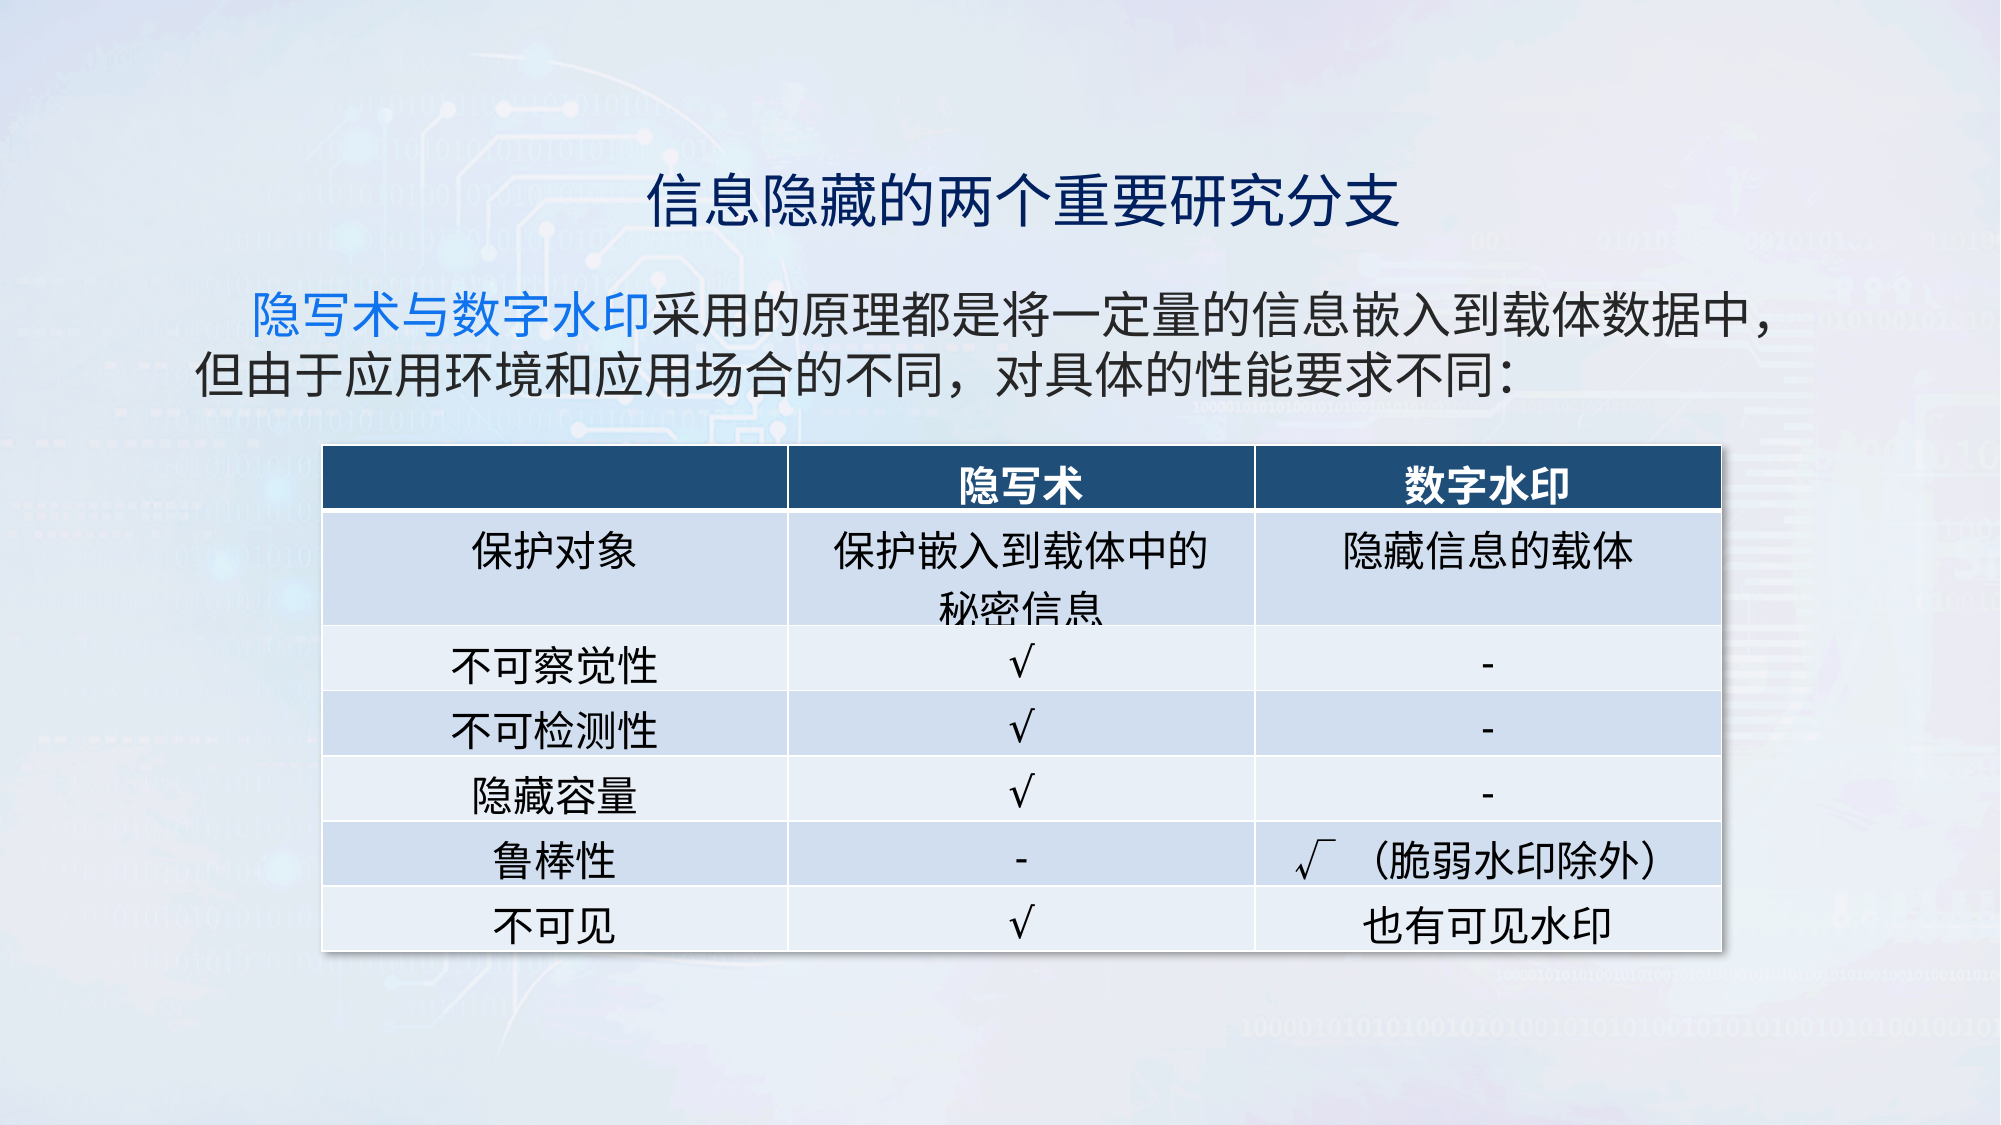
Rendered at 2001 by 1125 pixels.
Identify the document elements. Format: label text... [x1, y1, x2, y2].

table_cell √ [789, 757, 1254, 820]
table_header [323, 446, 787, 508]
picture [0, 0, 2000, 1125]
table_cell √ [789, 887, 1254, 950]
table_cell 隐藏信息的载体 [1256, 513, 1721, 625]
table_cell 不可检测性 [323, 691, 787, 755]
table_cell 保护对象 [323, 513, 787, 625]
table_cell √ [789, 626, 1254, 690]
table_header 数字水印 [1256, 446, 1721, 508]
table_cell √（脆弱水印除外） [1256, 822, 1721, 885]
table_cell 不可察觉性 [323, 626, 787, 690]
table_cell - [789, 822, 1254, 885]
table_cell 不可见 [323, 887, 787, 950]
table_cell - [1256, 626, 1721, 690]
table_cell 保护嵌入到载体中的 秘密信息 [789, 513, 1254, 625]
table_cell 隐藏容量 [323, 757, 787, 820]
table_cell 也有可见水印 [1256, 887, 1721, 950]
table_cell - [1256, 691, 1721, 755]
table_cell - [1256, 757, 1721, 820]
text_box 信息隐藏的两个重要研究分支 [630, 156, 1418, 242]
text_box 隐写术与数字水印采用的原理都是将一定量的信息嵌入到载体数据中，但由于应用环境和应用场合的不同，对具体的性能要求不同： [180, 275, 1843, 411]
table_header 隐写术 [789, 446, 1254, 508]
table_cell √ [789, 691, 1254, 755]
table_cell 鲁棒性 [323, 822, 787, 885]
